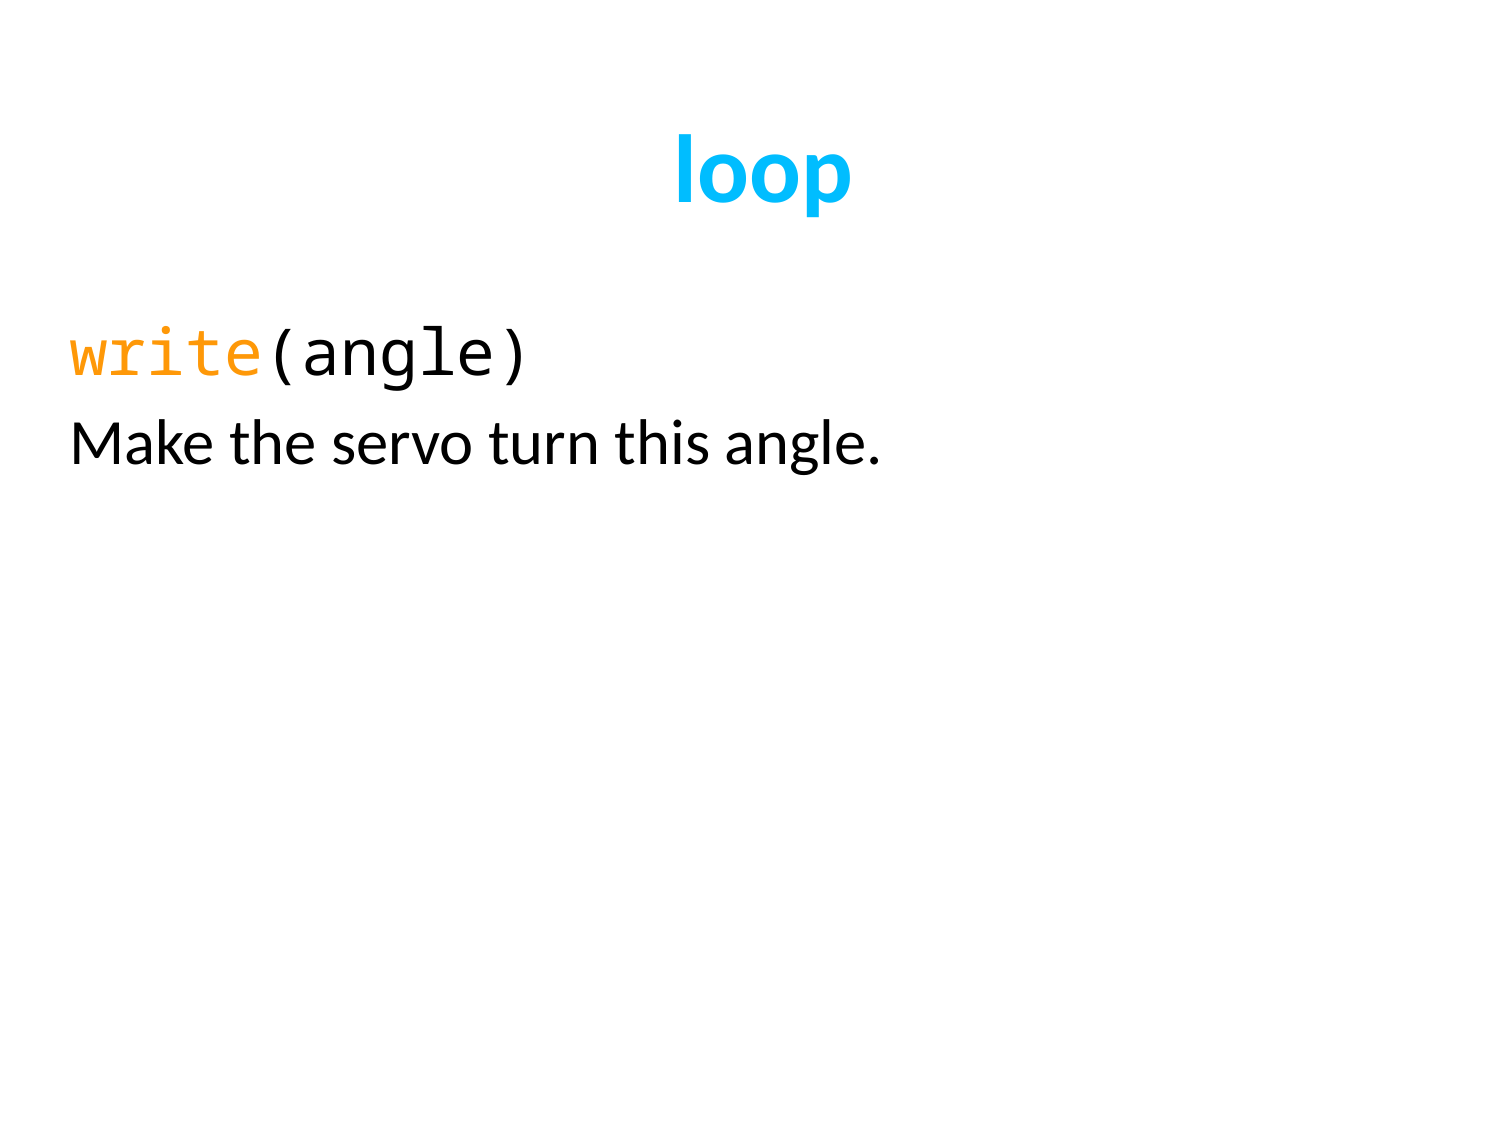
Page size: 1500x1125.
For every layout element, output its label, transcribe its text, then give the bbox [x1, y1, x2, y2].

text_box write(angle) Make the servo turn this angle. [58, 288, 1442, 1009]
text_box loop [213, 99, 1314, 229]
